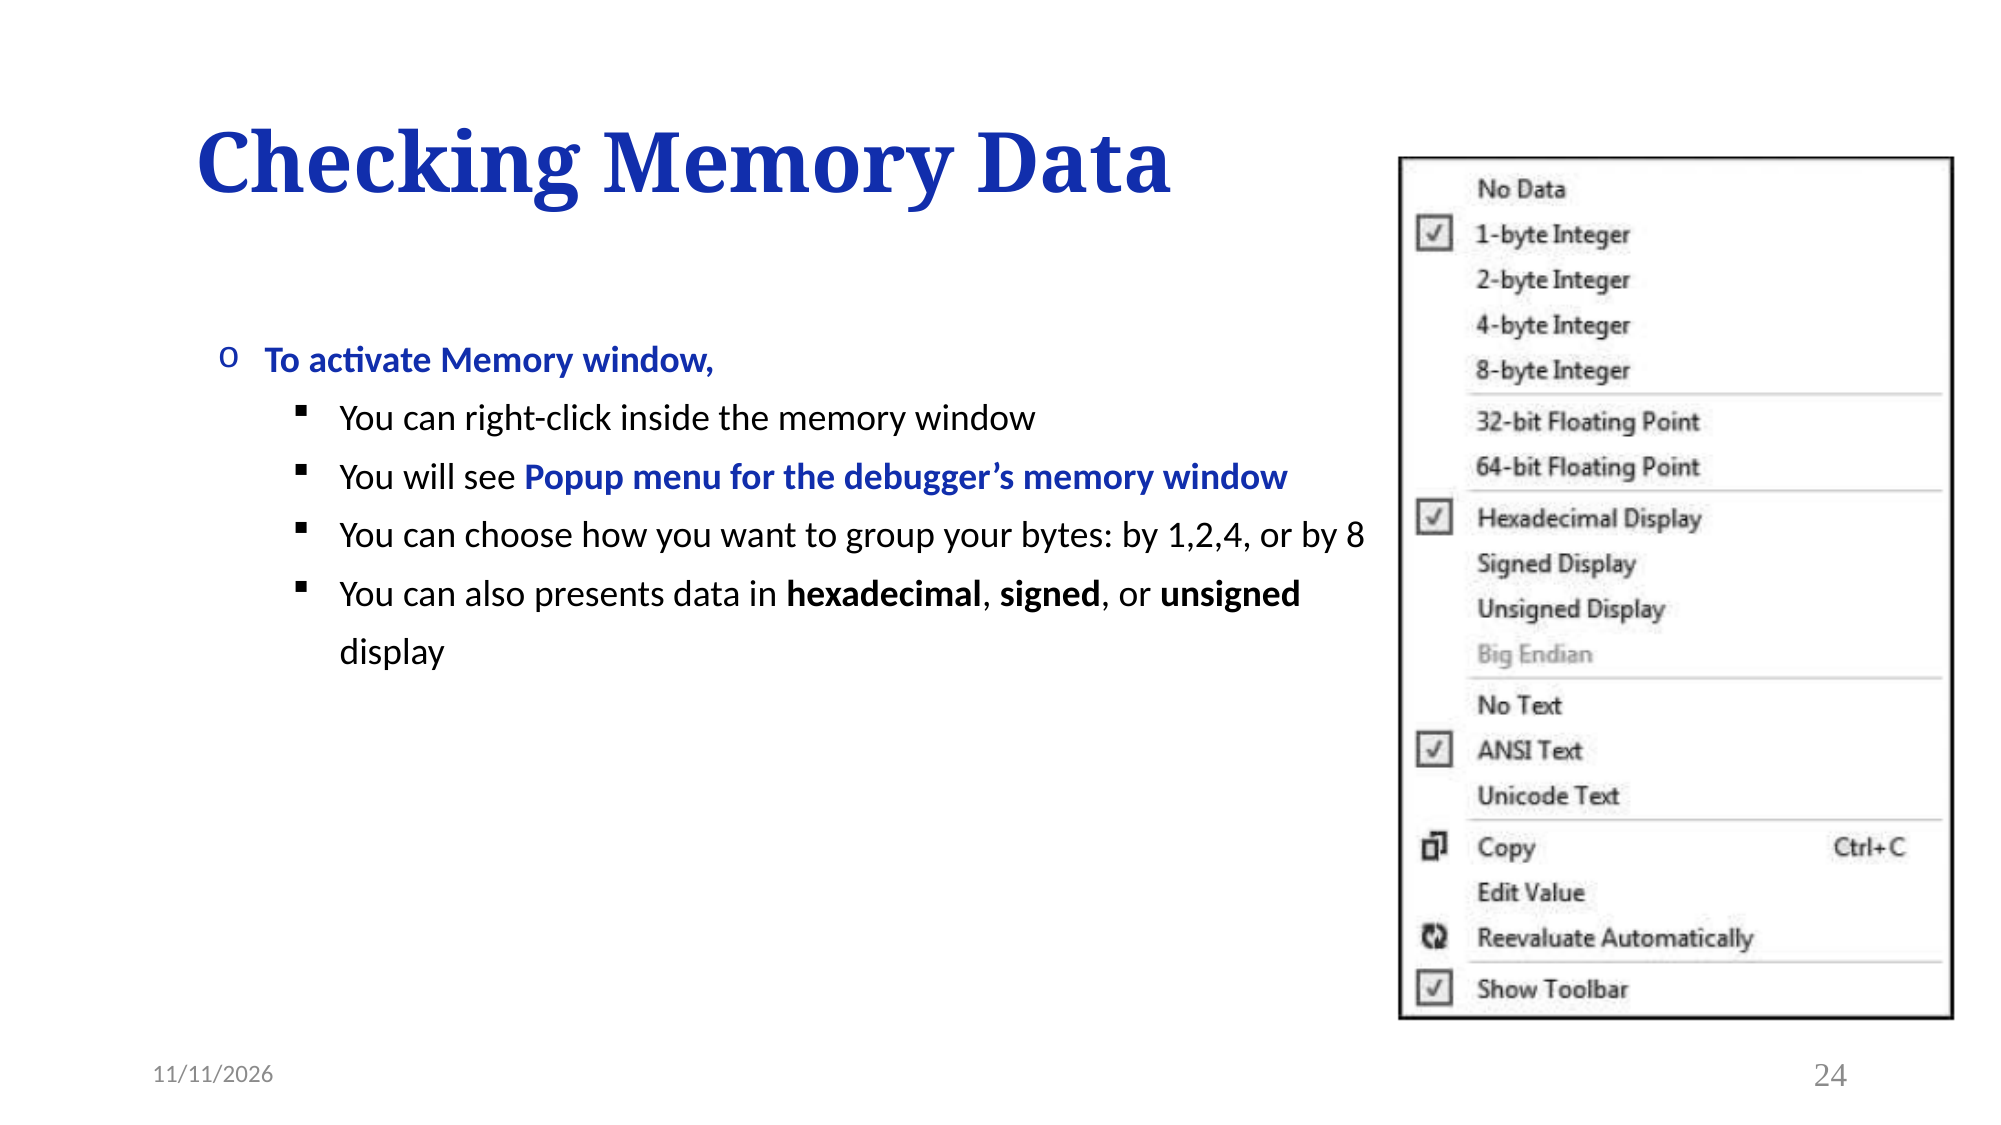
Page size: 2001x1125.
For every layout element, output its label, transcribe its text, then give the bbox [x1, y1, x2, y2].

slide_number 24 [1412, 1042, 1863, 1103]
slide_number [137, 1042, 588, 1103]
picture [1395, 146, 1971, 1024]
text_box To activate Memory window, You can right-click inside the memory window You will see Popup menu for the debugger’s memory window You can choose how you want to group your bytes: by 1,2,4, or by 8 You can also presents data in hexadecimal, signed, or unsigned display [202, 313, 1395, 855]
title Checking Memory Data [180, 47, 1885, 285]
